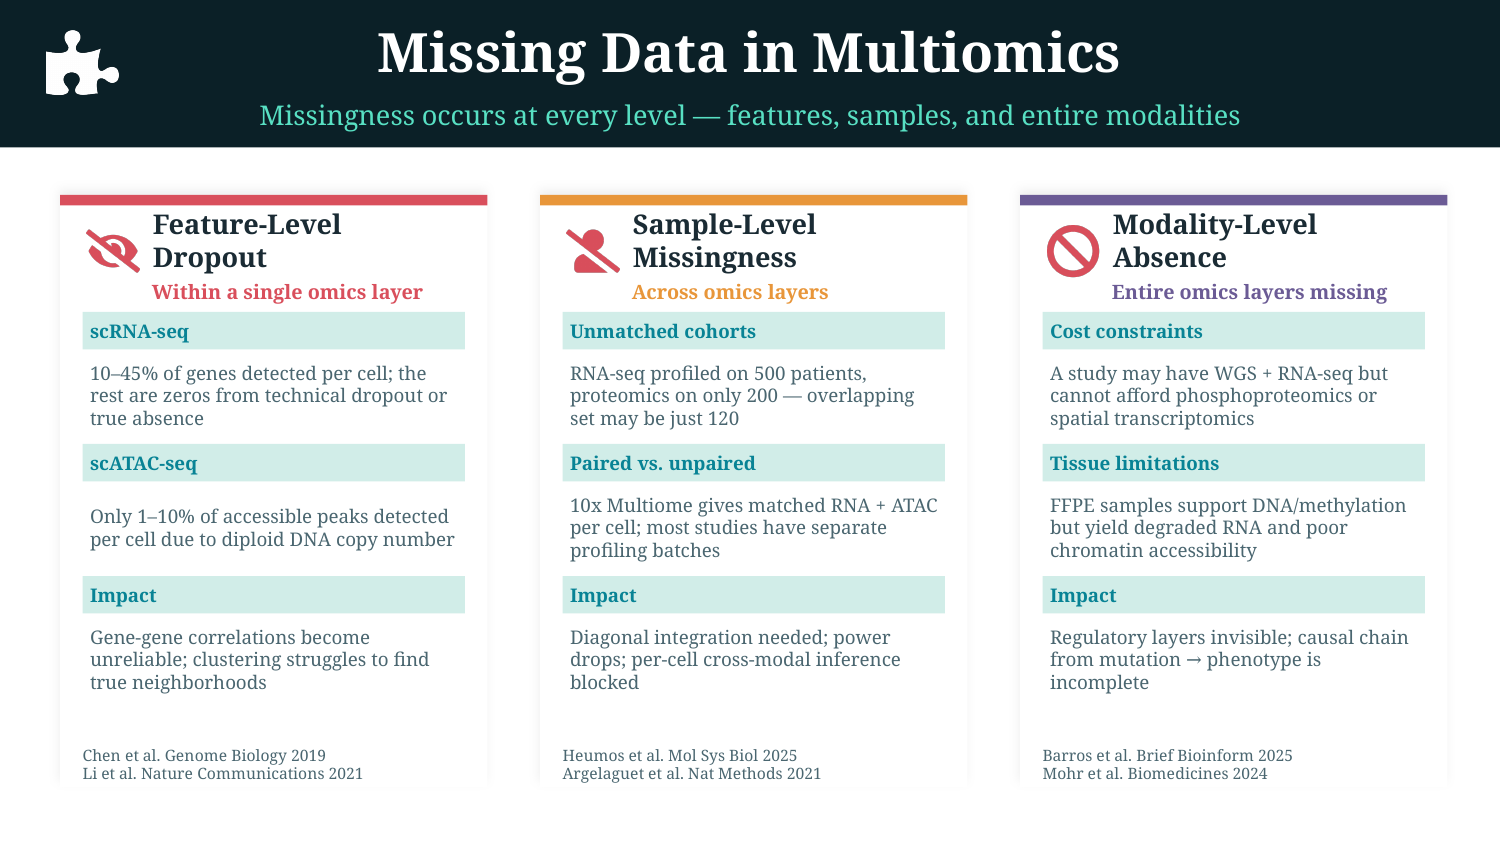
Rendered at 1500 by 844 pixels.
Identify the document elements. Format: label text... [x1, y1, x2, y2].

text_box [1418, 576, 1425, 614]
text_box Unmatched cohorts [570, 311, 938, 350]
picture [566, 224, 620, 278]
text_box Chen et al. Genome Biology 2019 Li et al. Nature Communications 2021 [82, 730, 465, 783]
text_box Impact [570, 576, 938, 614]
text_box [60, 194, 488, 206]
text_box Paired vs. unpaired [570, 443, 938, 482]
text_box [82, 576, 90, 614]
text_box Only 1–10% of accessible peaks detected per cell due to diploid DNA copy number [90, 486, 458, 569]
text_box FFPE samples support DNA/methylation but yield degraded RNA and poor chromatin accessibility [1050, 486, 1418, 569]
text_box Gene-gene correlations become unreliable; clustering struggles to find true neighborhoods [90, 618, 458, 701]
text_box Diagonal integration needed; power drops; per-cell cross-modal inference blocked [570, 618, 938, 701]
text_box Regulatory layers invisible; causal chain from mutation → phenotype is incomplete [1050, 618, 1418, 701]
text_box Impact [90, 576, 458, 614]
text_box Missing Data in Multiomics [134, 2, 1365, 82]
picture [1046, 224, 1100, 278]
text_box [540, 194, 968, 206]
picture [86, 224, 140, 278]
text_box Sample-Level Missingness [633, 217, 941, 263]
text_box Cost constraints [1050, 311, 1418, 350]
text_box [60, 206, 488, 788]
text_box [938, 576, 945, 614]
text_box [1020, 206, 1448, 788]
text_box [82, 443, 90, 482]
text_box 10–45% of genes detected per cell; the rest are zeros from technical dropout or true absence [90, 353, 458, 437]
text_box Modality-Level Absence [1113, 217, 1421, 263]
text_box Impact [1050, 576, 1418, 614]
text_box 10x Multiome gives matched RNA + ATAC per cell; most studies have separate profiling batches [570, 486, 938, 569]
text_box A study may have WGS + RNA-seq but cannot afford phosphoproteomics or spatial transcriptomics [1050, 353, 1418, 437]
picture [46, 26, 119, 100]
text_box [540, 206, 968, 788]
text_box [562, 443, 570, 482]
text_box [458, 576, 465, 614]
text_box Heumos et al. Mol Sys Biol 2025 Argelaguet et al. Nat Methods 2021 [562, 730, 945, 783]
text_box Barros et al. Brief Bioinform 2025 Mohr et al. Biomedicines 2024 [1042, 730, 1425, 783]
text_box Across omics layers [631, 275, 940, 309]
text_box scRNA-seq [90, 311, 458, 350]
text_box [562, 311, 570, 350]
text_box [458, 443, 465, 482]
text_box [1418, 443, 1425, 482]
text_box [82, 311, 90, 350]
text_box RNA-seq profiled on 500 patients, proteomics on only 200 — overlapping set may be just 120 [570, 353, 938, 437]
text_box [1042, 443, 1050, 482]
text_box [1042, 576, 1050, 614]
text_box [1418, 311, 1425, 350]
text_box [562, 576, 570, 614]
text_box [1020, 194, 1448, 206]
text_box [938, 311, 945, 350]
text_box [1042, 311, 1050, 350]
text_box Entire omics layers missing [1111, 275, 1420, 309]
text_box Tissue limitations [1050, 443, 1418, 482]
text_box [938, 443, 945, 482]
text_box Feature-Level Dropout [153, 217, 461, 263]
text_box Missingness occurs at every level — features, samples, and entire modalities [134, 82, 1365, 146]
text_box scATAC-seq [90, 443, 458, 482]
text_box Within a single omics layer [151, 275, 460, 309]
text_box [458, 311, 465, 350]
